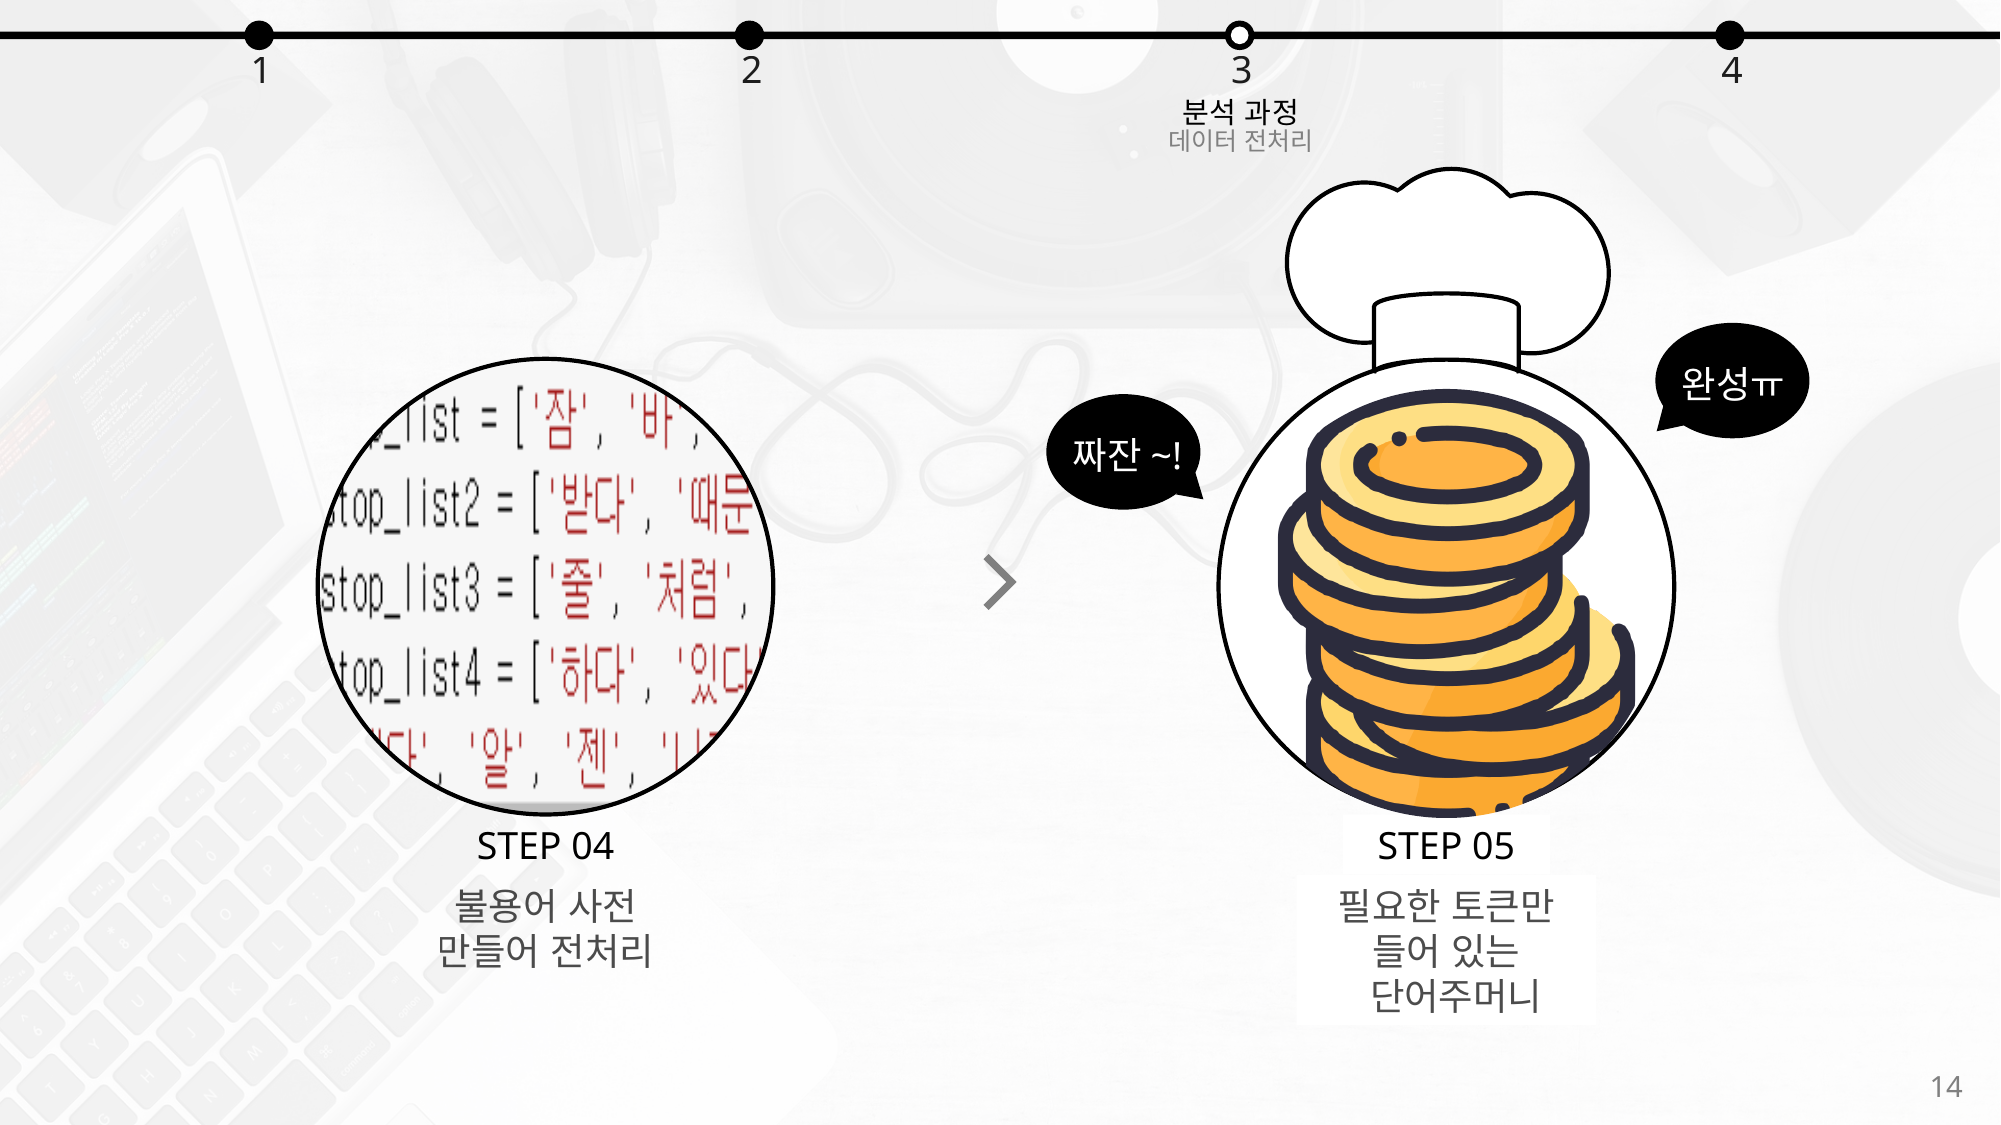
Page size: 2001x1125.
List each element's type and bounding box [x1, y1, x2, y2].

text_box [317, 358, 774, 982]
text_box [1046, 168, 1831, 1027]
picture [0, 0, 2000, 1125]
text_box [986, 556, 1014, 608]
